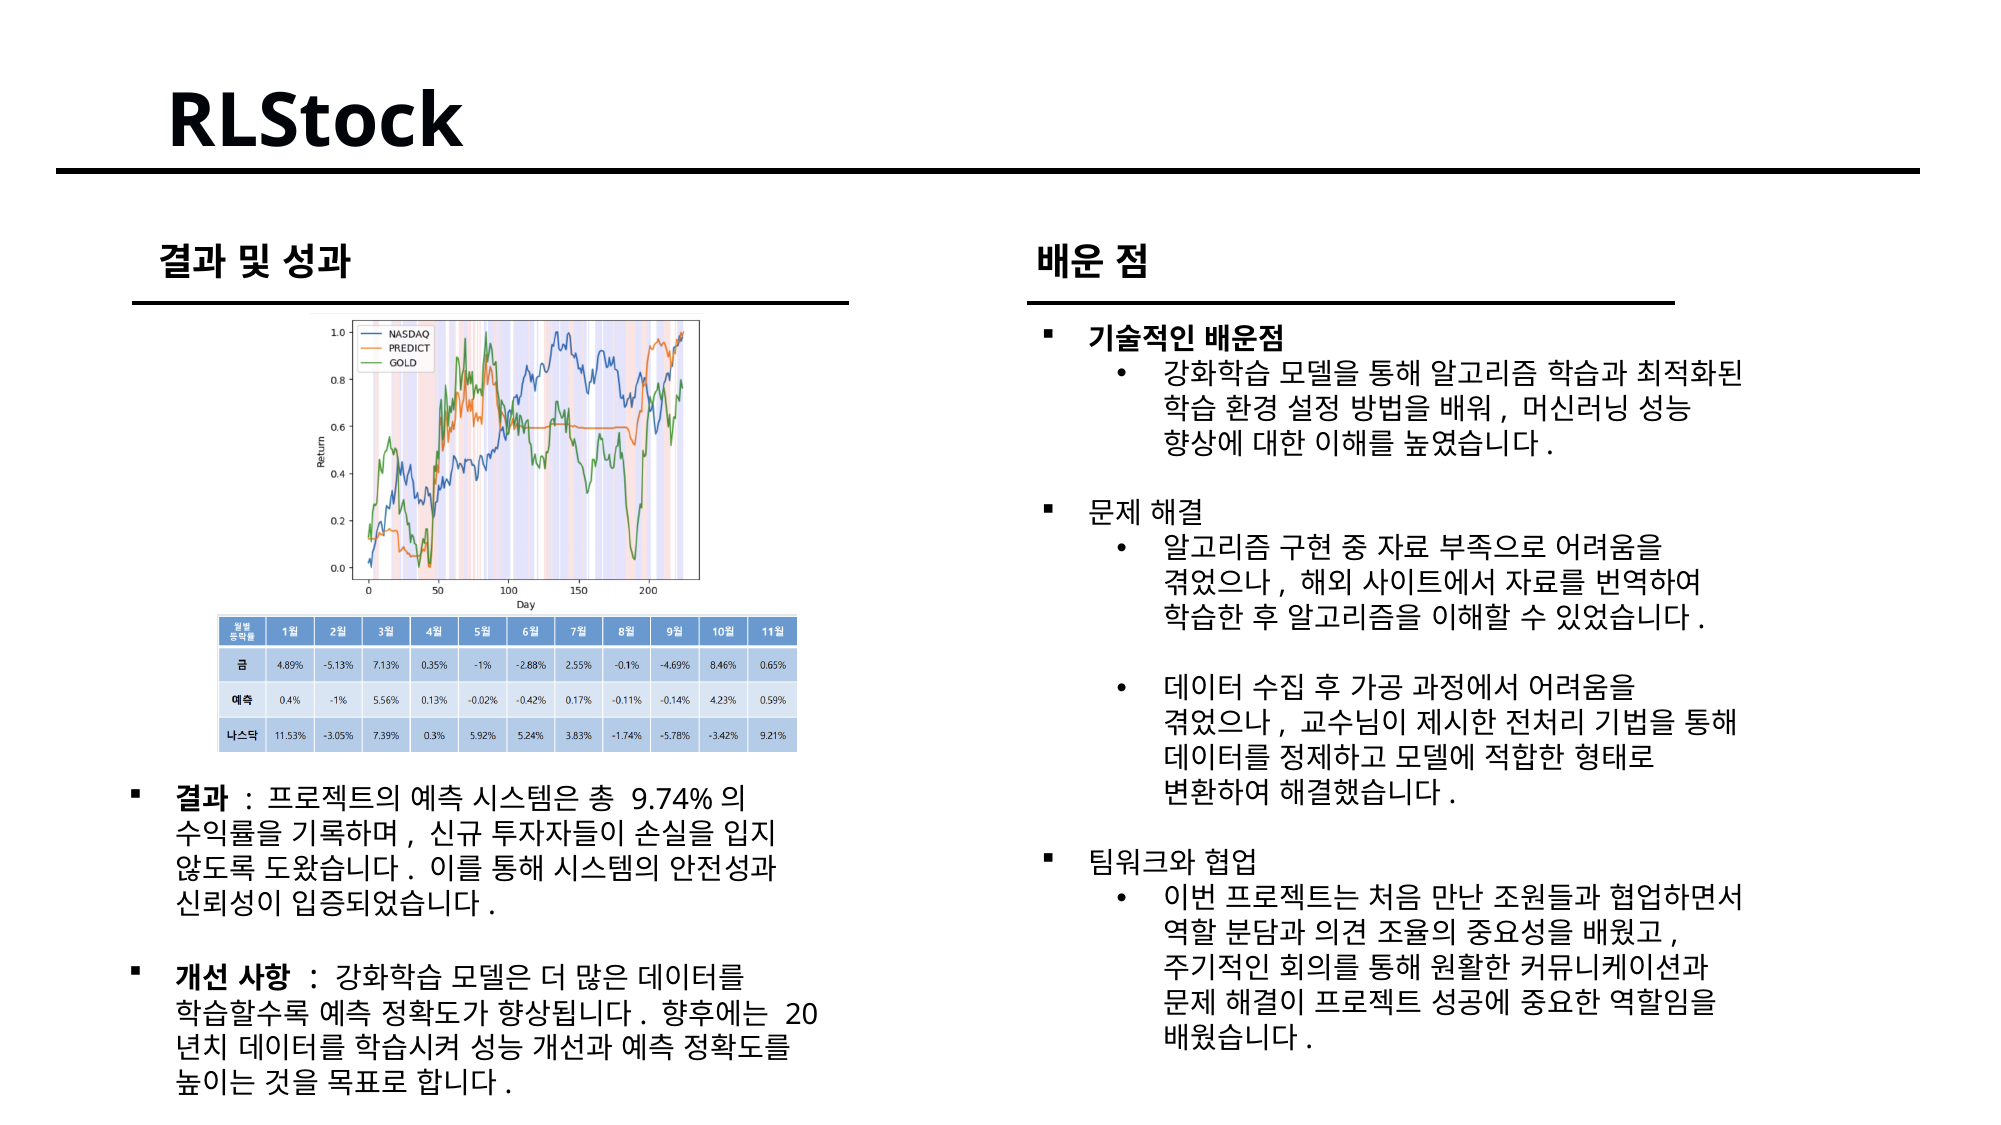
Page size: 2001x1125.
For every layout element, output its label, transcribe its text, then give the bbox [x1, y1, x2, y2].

text_box 기술적인 배운점 강화학습 모델을 통해 알고리즘 학습과 최적화된 학습 환경 설정 방법을 배워, 머신러닝 성능 향상에 대한 이해를 높였습니다. 문제 해결 알고리즘 구현 중 자료 부족으로 어려움을 겪었으나, 해외 사이트에서 자료를 번역하여 학습한 후 알고리즘을 이해할 수 있었습니다. 데이터 수집 후 가공 과정에서 어려움을 겪었으나, 교수님이 제시한 전처리 기법을 통해 데이터를 정제하고 모델에 적합한 형태로 변환하여 해결했습니다. 팀워크와 협업 이번 프로젝트는 처음 만난 조원들과 협업하면서 역할 분담과 의견 조율의 중요성을 배웠고, 주기적인 회의를 통해 원활한 커뮤니케이션과 문제 해결이 프로젝트 성공에 중요한 역할임을 배웠습니다. [1026, 312, 1762, 1062]
text_box 배운 점 [1021, 230, 1166, 291]
picture [216, 313, 797, 752]
text_box RLStock [151, 63, 479, 169]
text_box 결과 : 프로젝트의 예측 시스템은 총 9.74%의 수익률을 기록하며, 신규 투자자들이 손실을 입지 않도록 도왔습니다. 이를 통해 시스템의 안전성과 신뢰성이 입증되었습니다. 개선 사항 : 강화학습 모델은 더 많은 데이터를 학습할수록 예측 정확도가 향상됩니다. 향후에는 20년치 데이터를 학습시켜 성능 개선과 예측 정확도를 높이는 것을 목표로 합니다. [114, 772, 850, 1108]
text_box 결과 및 성과 [143, 230, 367, 291]
